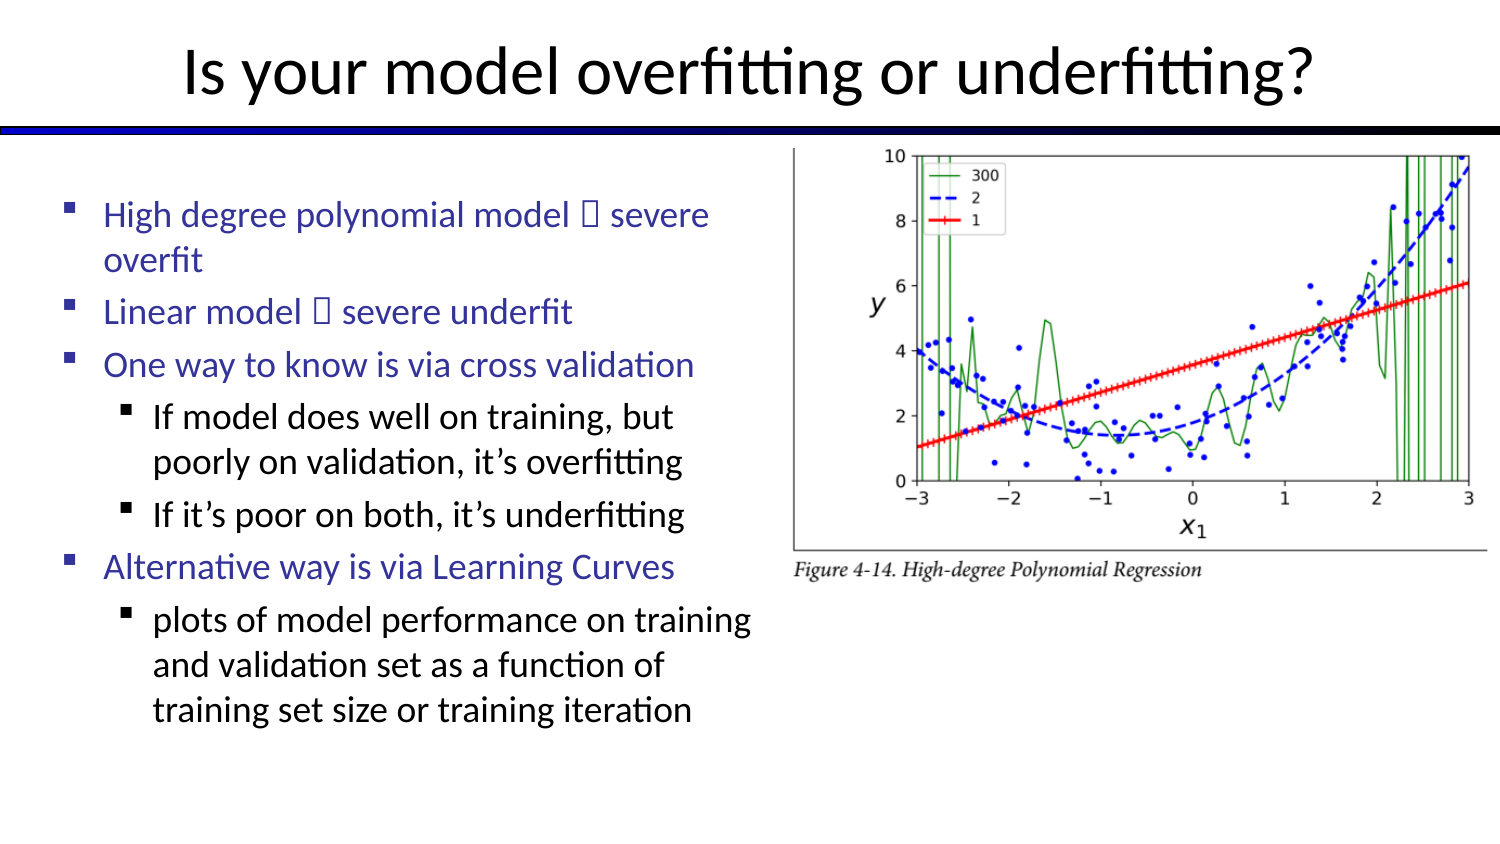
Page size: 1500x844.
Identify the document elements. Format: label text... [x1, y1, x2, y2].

list High degree polynomial model  severe overfit Linear model  severe underfit One way to know is via cross validation If model does well on training, but poorly on validation, it’s overfitting If it’s poor on both, it’s underfitting Alternative way is via Learning Curves plots of model performance on training and validation set as a function of training set size or training iteration [49, 184, 788, 798]
title Is your model overfitting or underfitting? [0, 0, 1500, 138]
picture [787, 148, 1488, 585]
